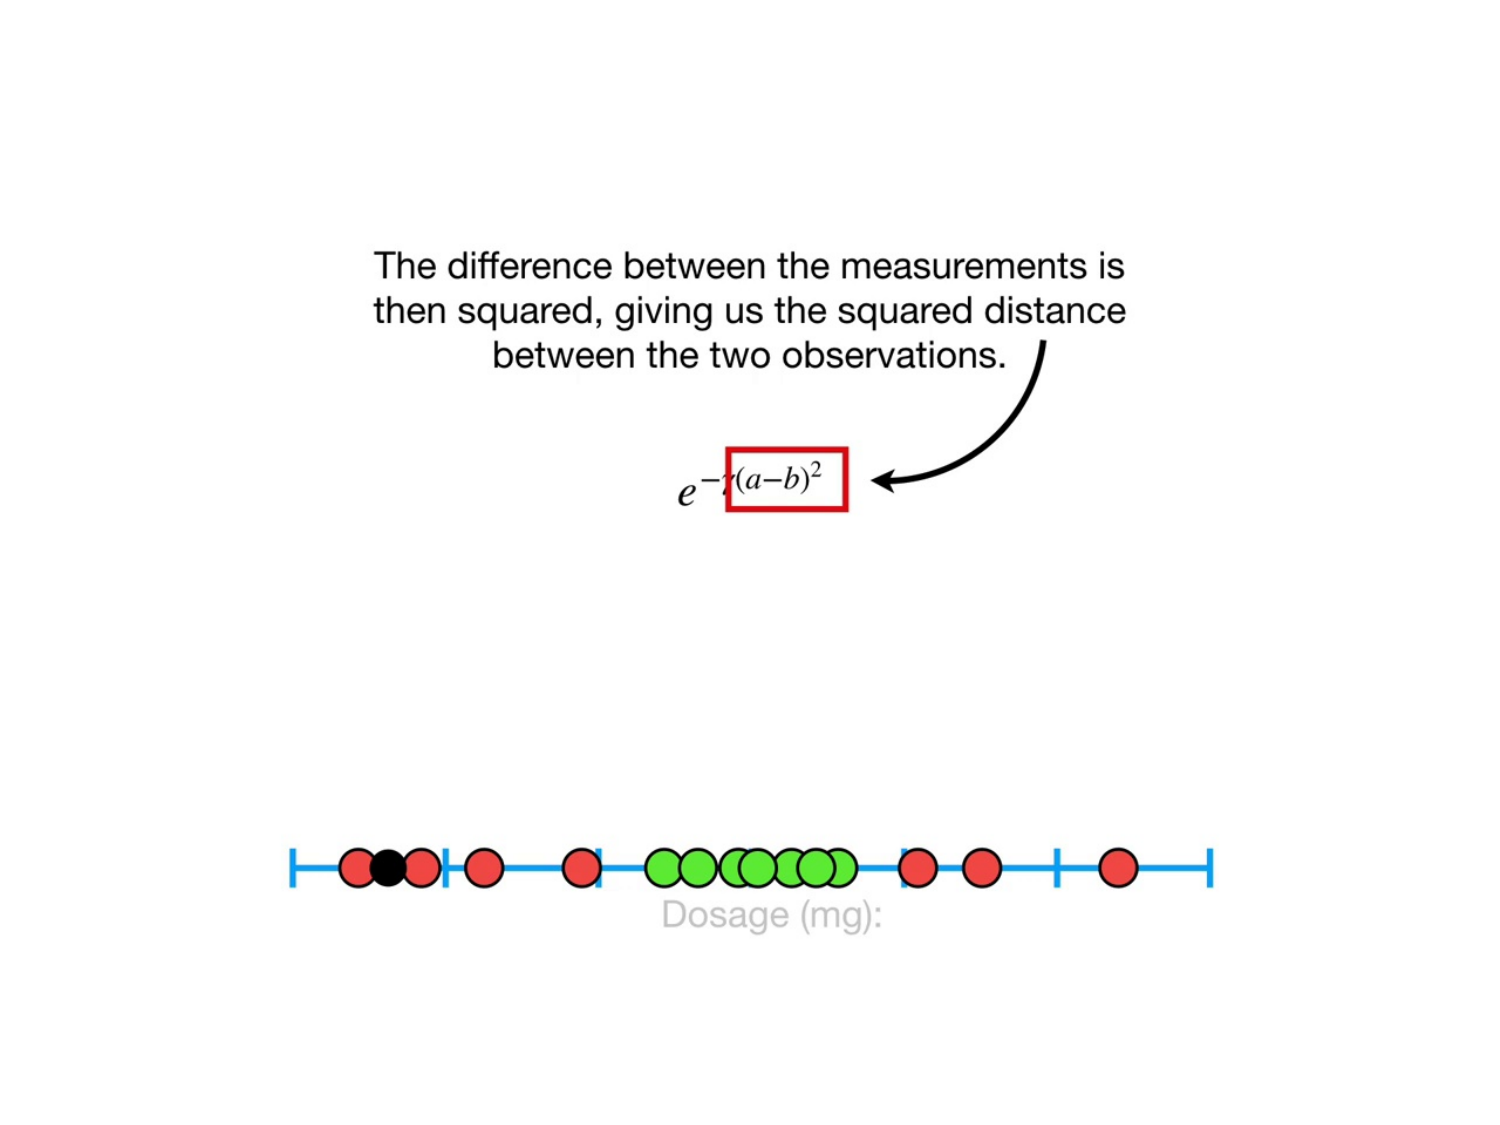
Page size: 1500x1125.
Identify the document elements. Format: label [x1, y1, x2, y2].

picture [0, 140, 1500, 985]
